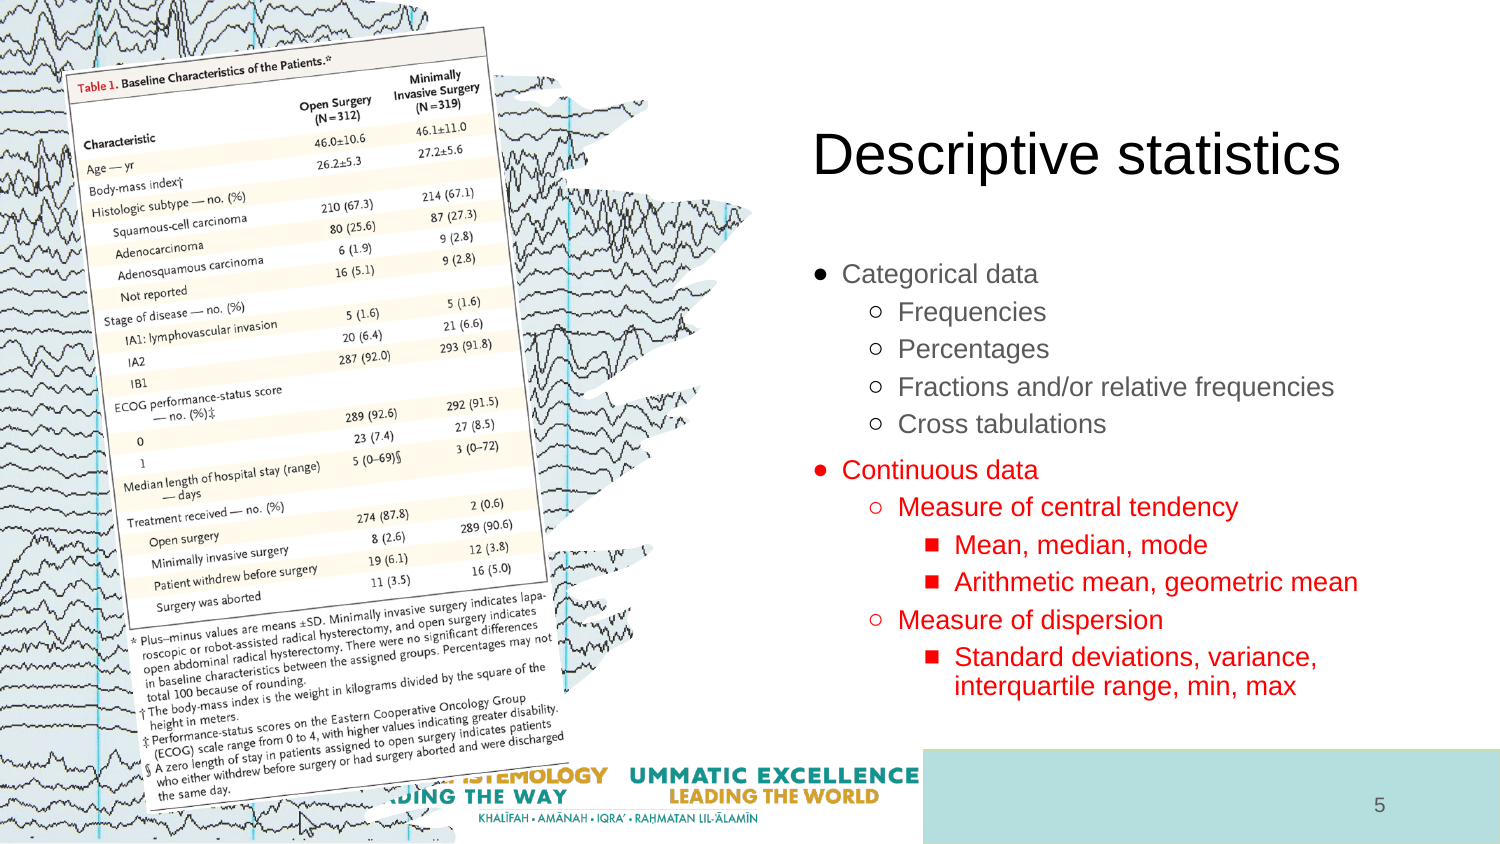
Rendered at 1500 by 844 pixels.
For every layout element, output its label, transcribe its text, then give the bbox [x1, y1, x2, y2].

title Descriptive statistics [801, 44, 1397, 255]
list Categorical data Frequencies Percentages Fractions and/or relative frequencies Cross tabulations Continuous data Measure of central tendency Mean, median, mode Arithmetic mean, geometric mean Measure of dispersion Standard deviations, variance, interquartile range, min, max [801, 255, 1397, 728]
picture [0, 0, 924, 844]
slide_number ‹#› [1059, 782, 1397, 827]
